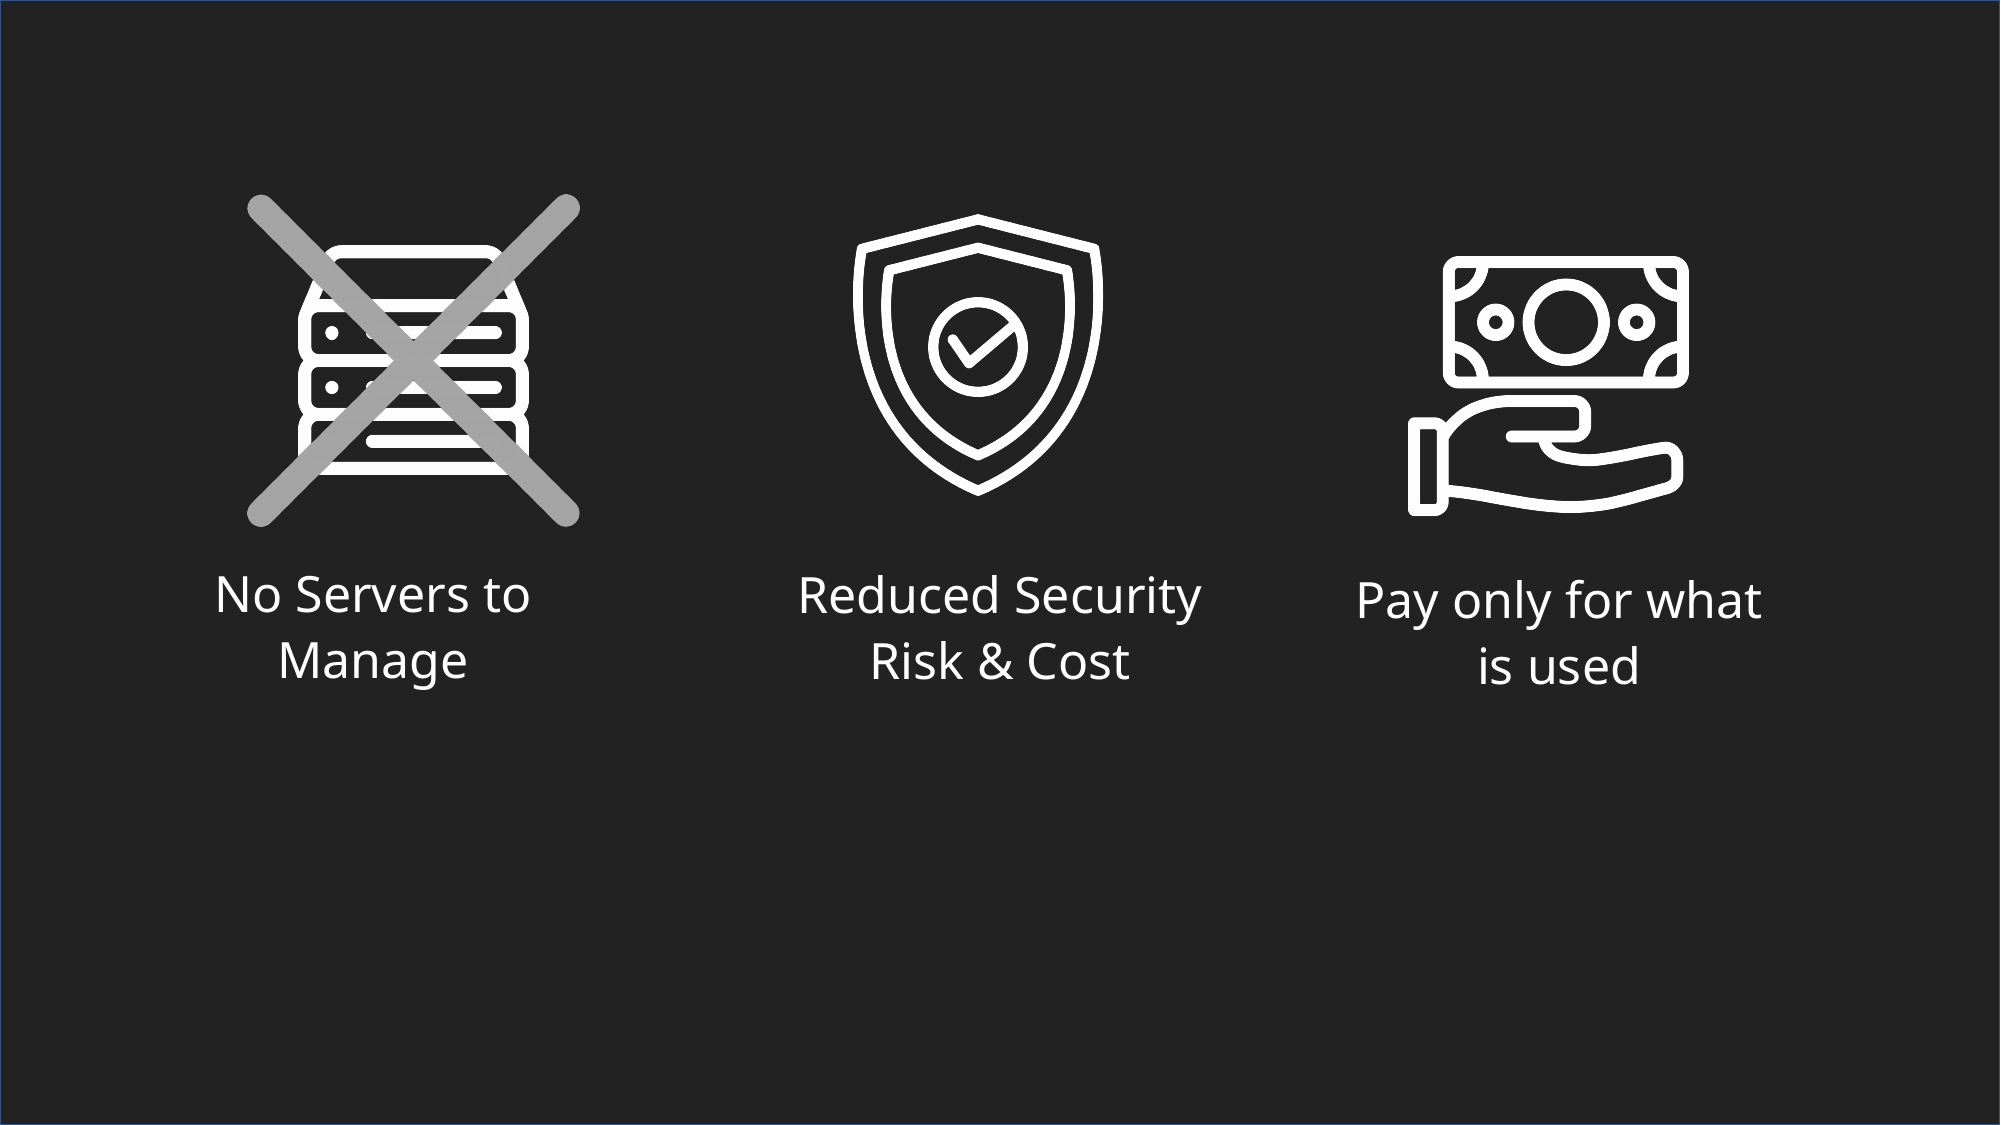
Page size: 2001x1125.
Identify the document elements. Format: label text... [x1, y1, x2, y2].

text_box [0, 0, 2000, 1125]
picture [1408, 245, 1689, 527]
text_box Reduced Security Risk & Cost [746, 567, 1254, 697]
text_box Pay only for what is used [1319, 567, 1799, 702]
picture [247, 194, 580, 527]
picture [837, 214, 1119, 496]
text_box No Servers to Manage [155, 561, 591, 696]
